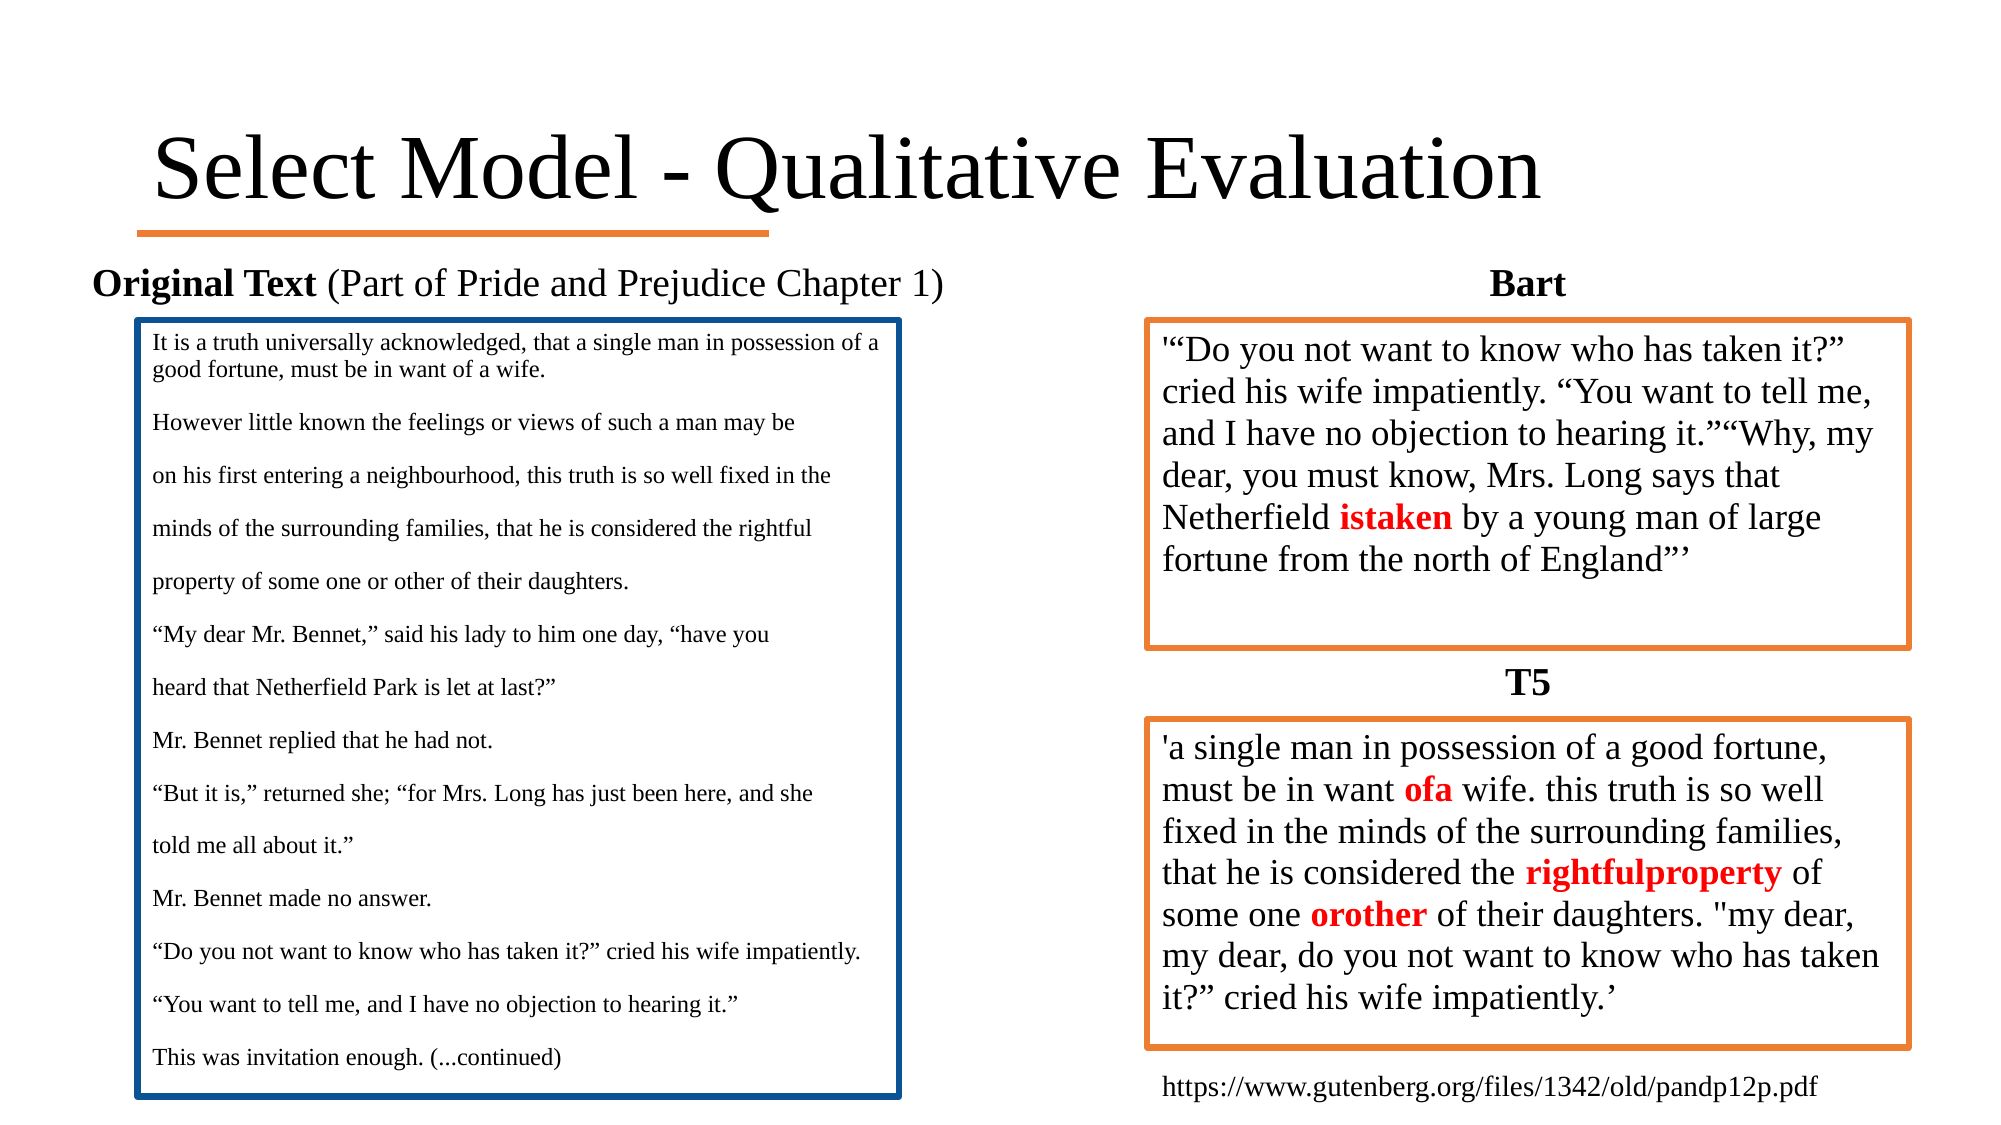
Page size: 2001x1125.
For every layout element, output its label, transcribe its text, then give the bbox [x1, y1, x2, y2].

list '“Do you not want to know who has taken it?” cried his wife impatiently. “You want to tell me, and I have no objection to hearing it.”“Why, my dear, you must know, Mrs. Long says that Netherfield istaken by a young man of large fortune from the north of England”’ [1147, 320, 1909, 649]
list It is a truth universally acknowledged, that a single man in possession of a good fortune, must be in want of a wife. However little known the feelings or views of such a man may be on his first entering a neighbourhood, this truth is so well fixed in the minds of the surrounding families, that he is considered the rightful property of some one or other of their daughters. “My dear Mr. Bennet,” said his lady to him one day, “have you heard that Netherfield Park is let at last?” Mr. Bennet replied that he had not. “But it is,” returned she; “for Mrs. Long has just been here, and she told me all about it.” Mr. Bennet made no answer. “Do you not want to know who has taken it?” cried his wife impatiently. “You want to tell me, and I have no objection to hearing it.” This was invitation enough. (...continued) [137, 320, 900, 1097]
text_box T5 [1189, 641, 1867, 719]
text_box Original Text (Part of Pride and Prejudice Chapter 1) [43, 241, 993, 320]
text_box Bart [1189, 241, 1867, 320]
text_box https://www.gutenberg.org/files/1342/old/pandp12p.pdf [1147, 1047, 2000, 1125]
list 'a single man in possession of a good fortune, must be in want ofa wife. this truth is so well fixed in the minds of the surrounding families, that he is considered the rightfulproperty of some one orother of their daughters. "my dear, my dear, do you not want to know who has taken it?” cried his wife impatiently.’ [1147, 719, 1909, 1047]
title Select Model - Qualitative Evaluation [137, 59, 1863, 278]
